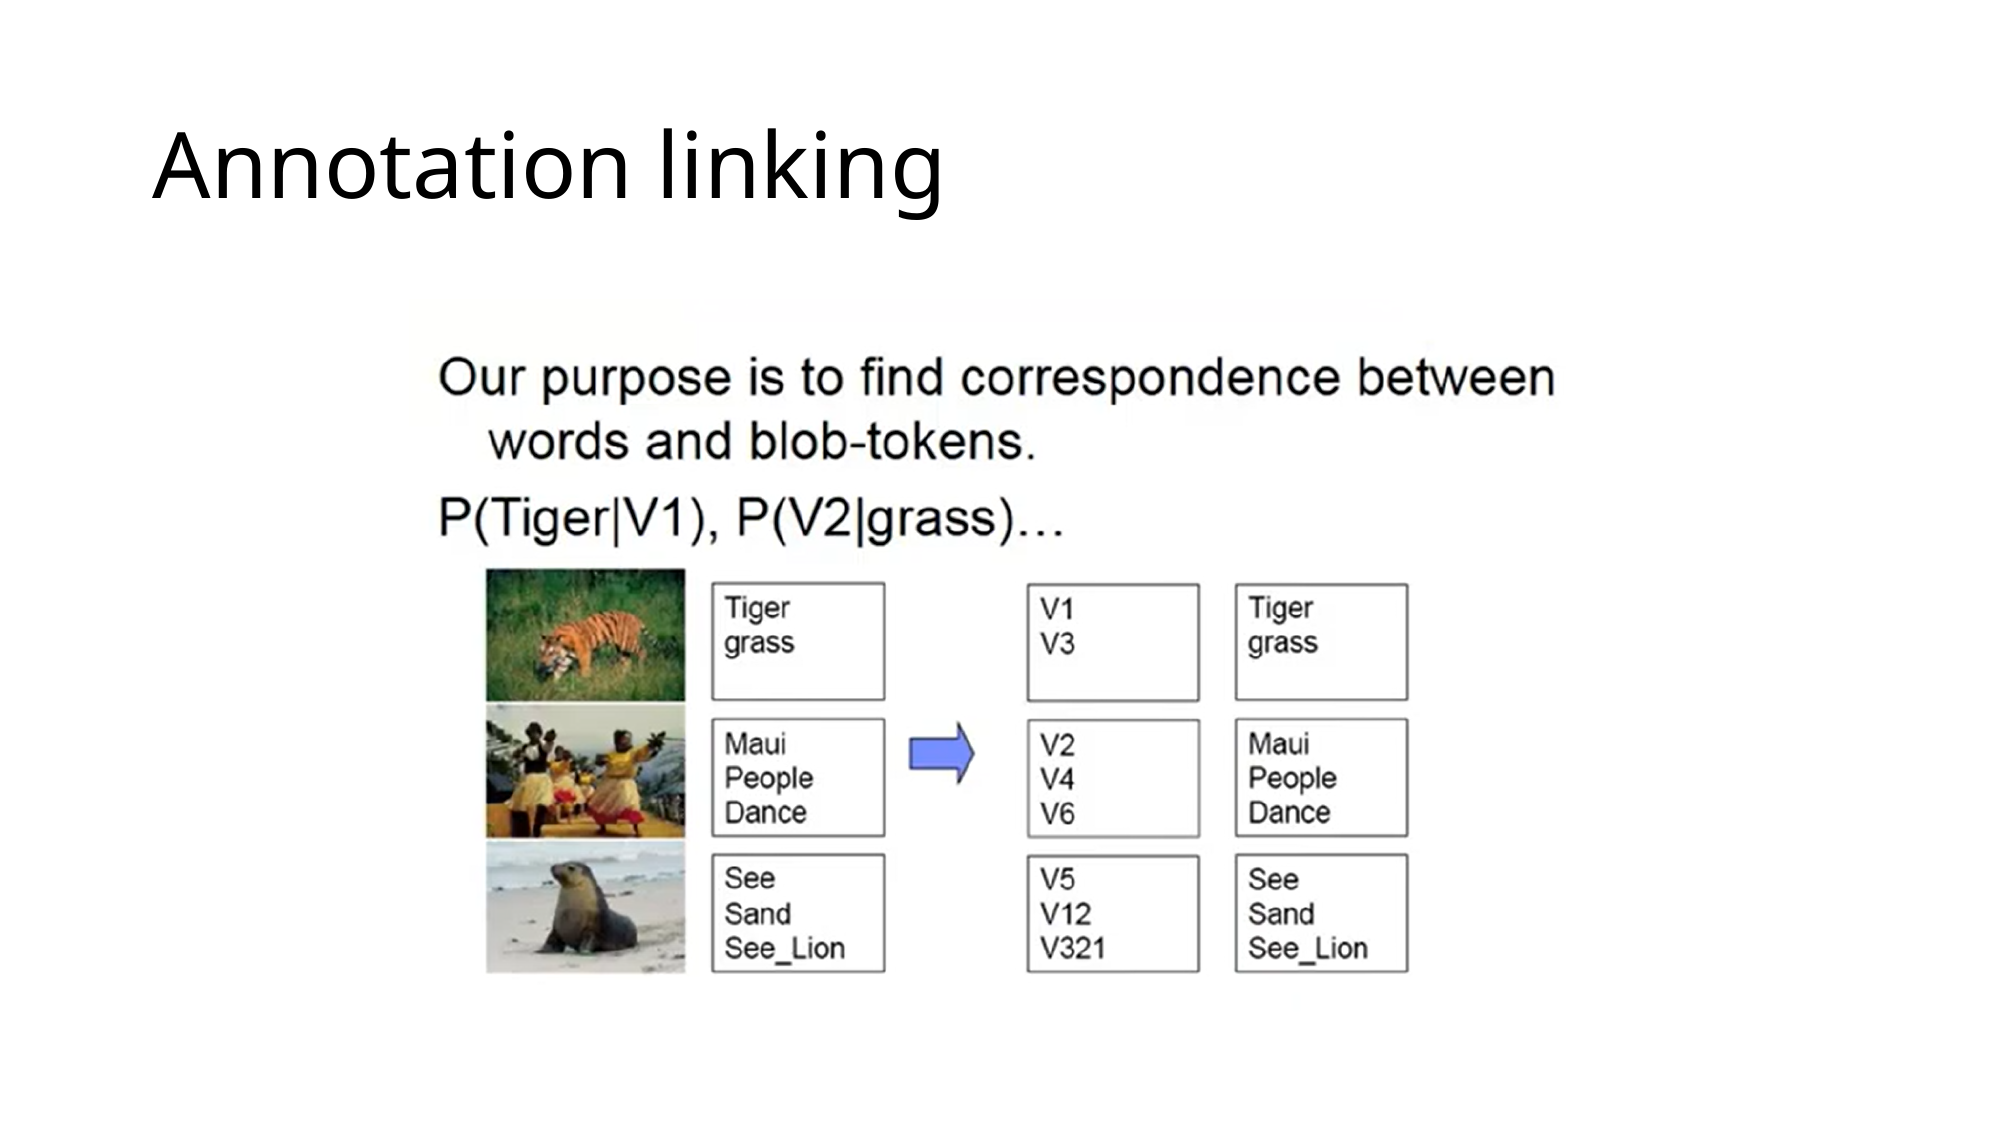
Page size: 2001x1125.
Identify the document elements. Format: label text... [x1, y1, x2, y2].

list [409, 299, 1591, 1014]
title Annotation linking [137, 59, 1863, 278]
